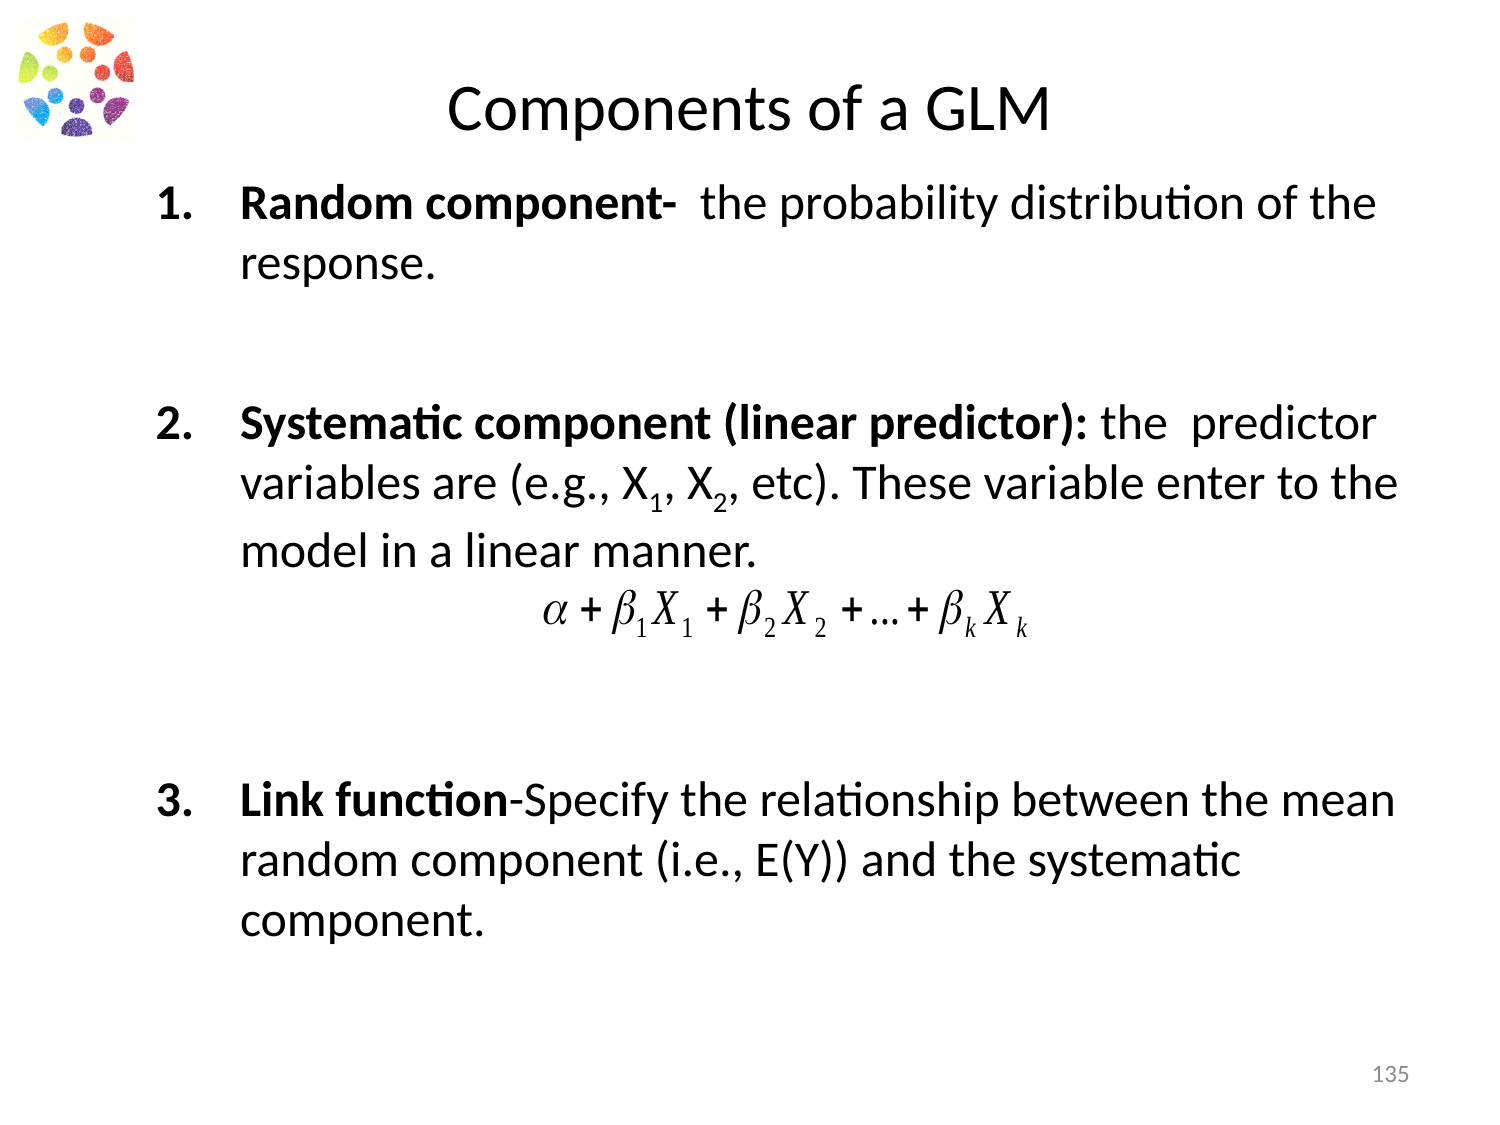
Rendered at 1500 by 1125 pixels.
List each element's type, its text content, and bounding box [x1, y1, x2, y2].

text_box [537, 574, 1038, 651]
list Random component- the probability distribution of the response. Systematic component (linear predictor): the predictor variables are (e.g., X1, X2, etc). These variable enter to the model in a linear manner. Link function-Specify the relationship between the mean random component (i.e., E(Y)) and the systematic component. [75, 162, 1425, 1005]
title Components of a GLM [75, 45, 1425, 162]
picture [16, 19, 136, 139]
slide_number 135 [1074, 1042, 1425, 1103]
